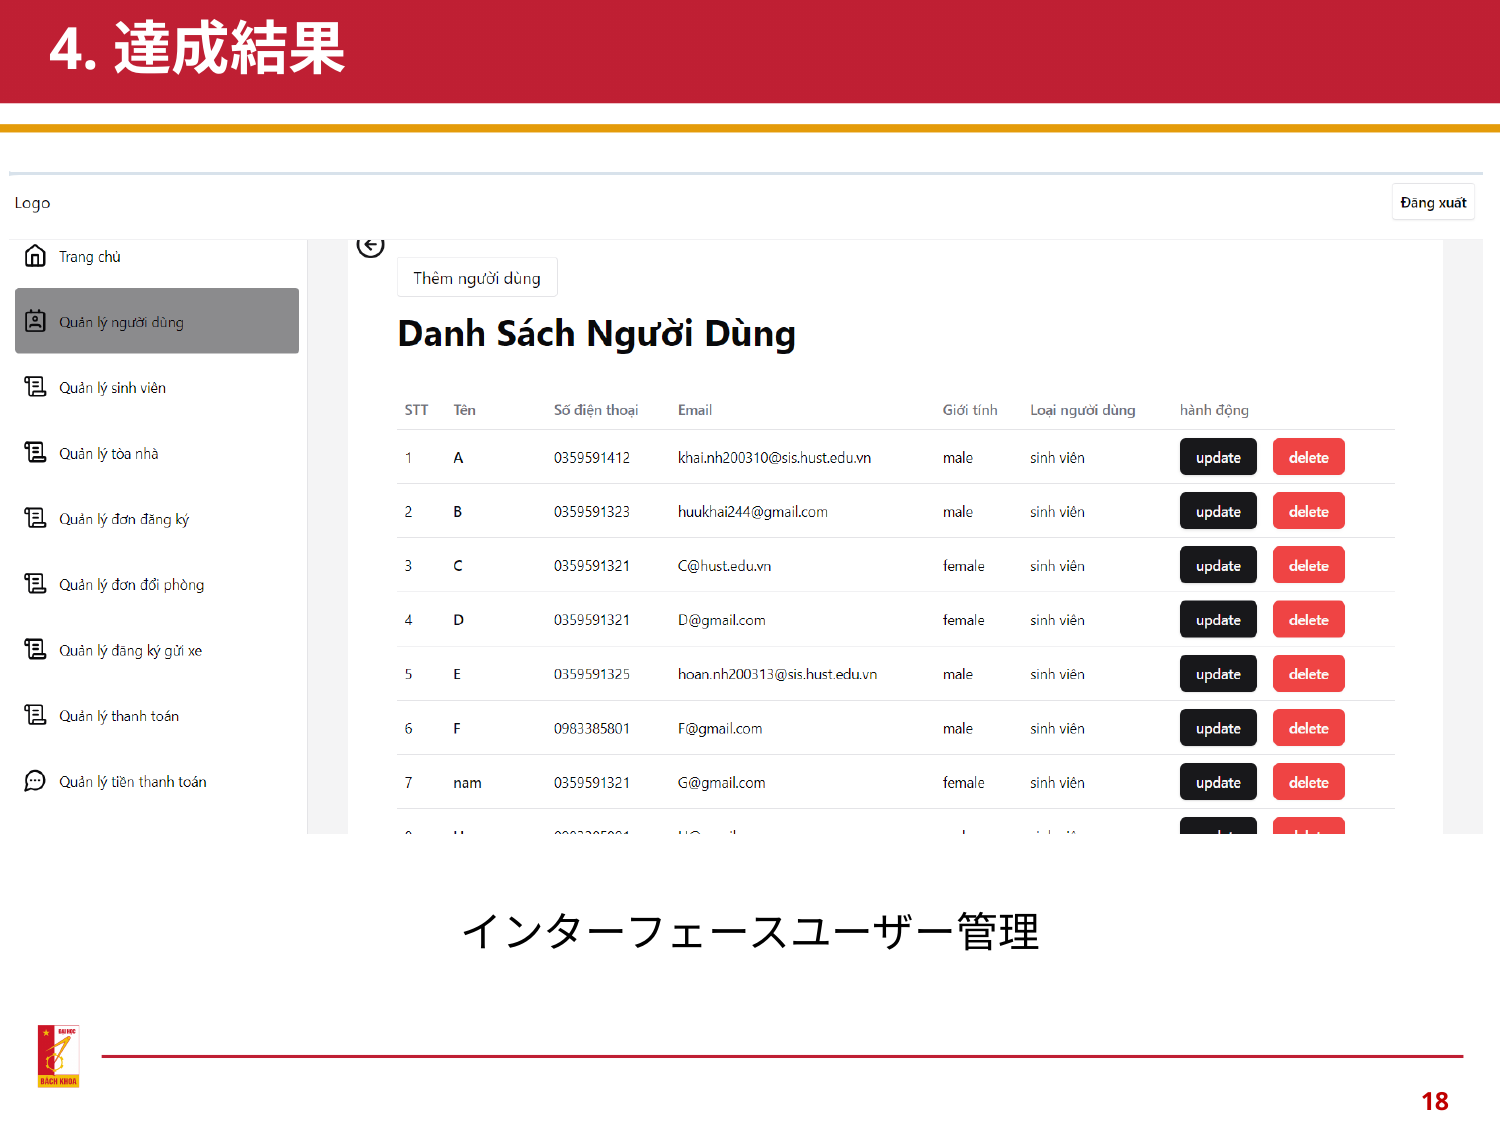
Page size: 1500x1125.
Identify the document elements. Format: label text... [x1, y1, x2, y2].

title 4.達成結果 [35, 12, 1458, 87]
slide_number 18 [1126, 1078, 1464, 1125]
text_box インターフェースユーザー管理 [273, 898, 1227, 963]
picture [0, 0, 1500, 1125]
